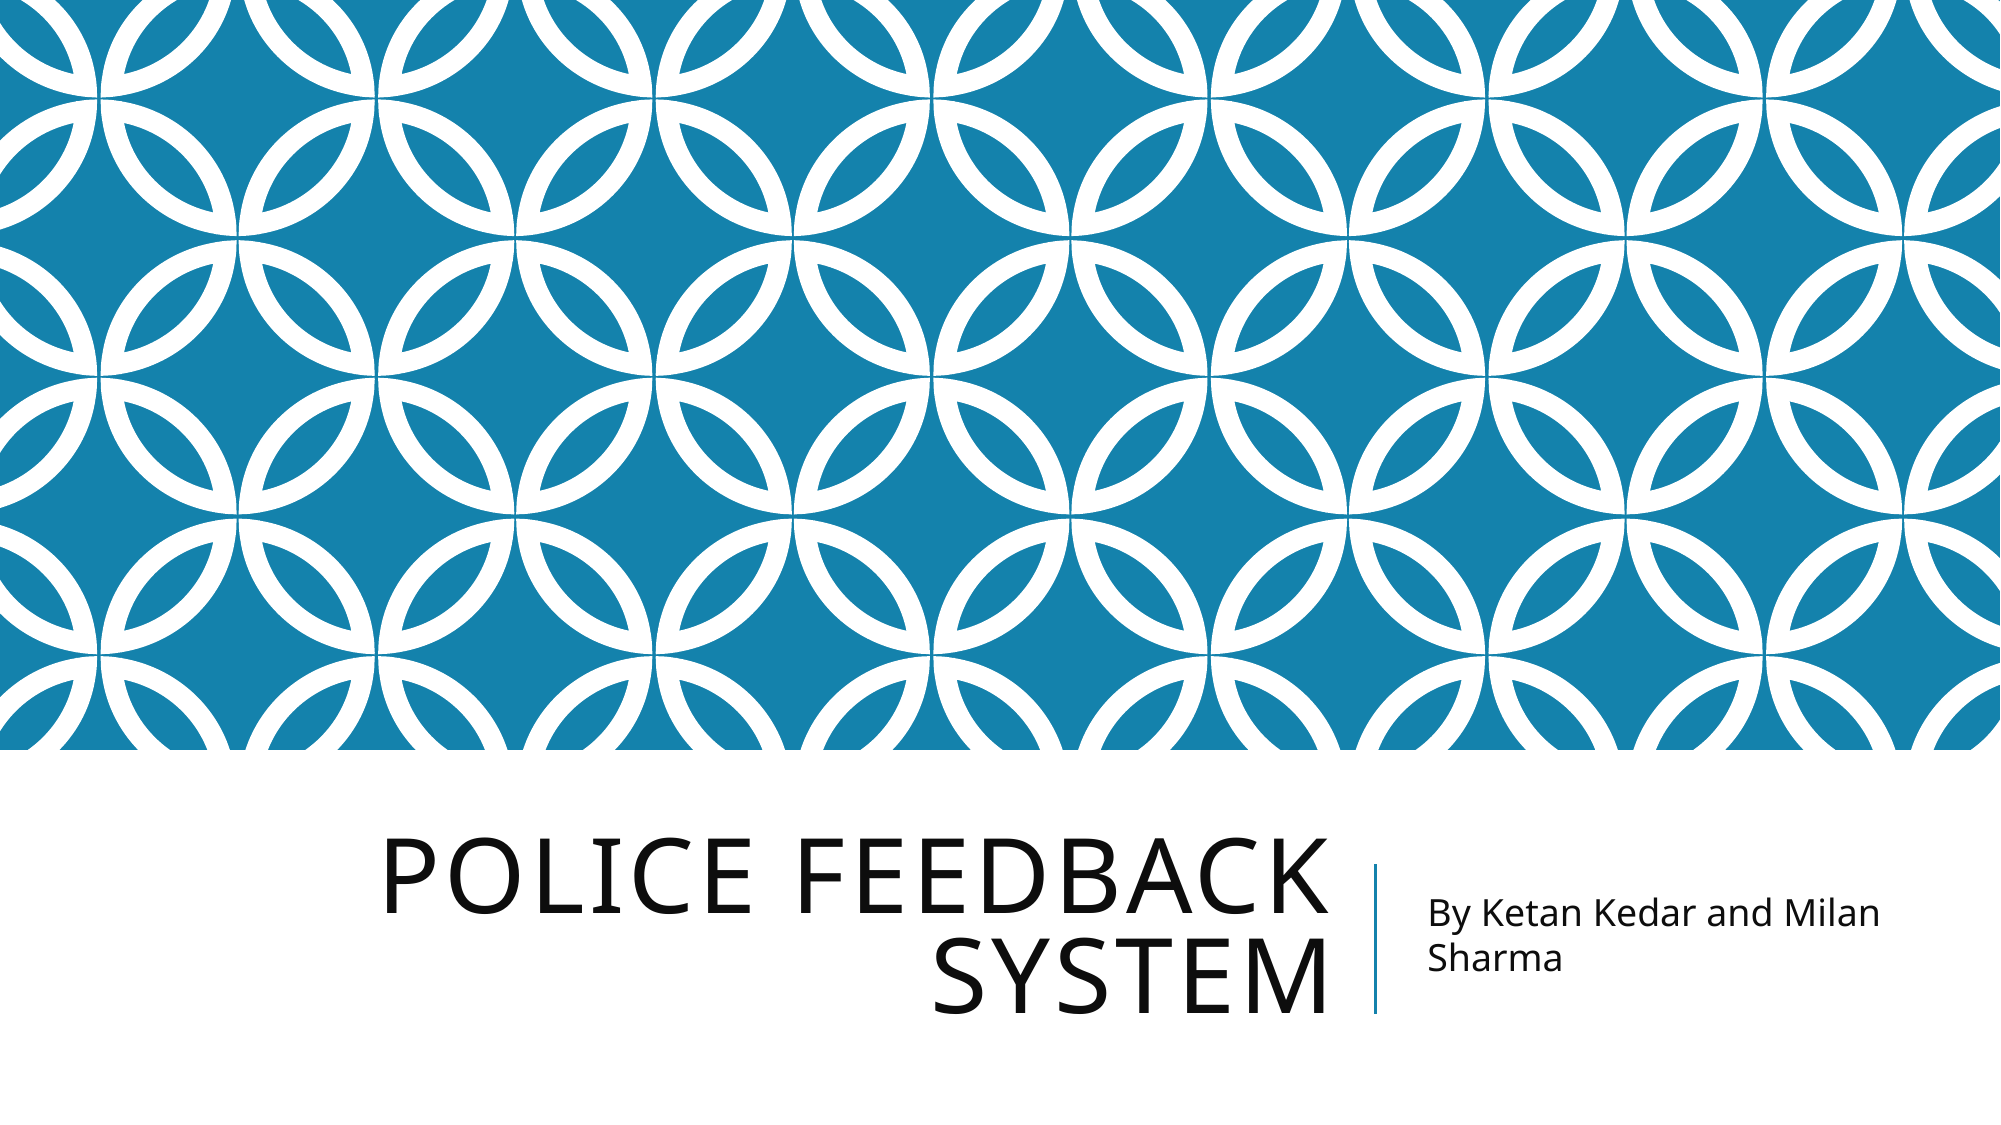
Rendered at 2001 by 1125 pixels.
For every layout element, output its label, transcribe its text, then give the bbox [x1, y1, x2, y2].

title Police Feedback System [75, 813, 1350, 1054]
subtitle By Ketan Kedar and Milan Sharma [1412, 813, 1938, 1054]
